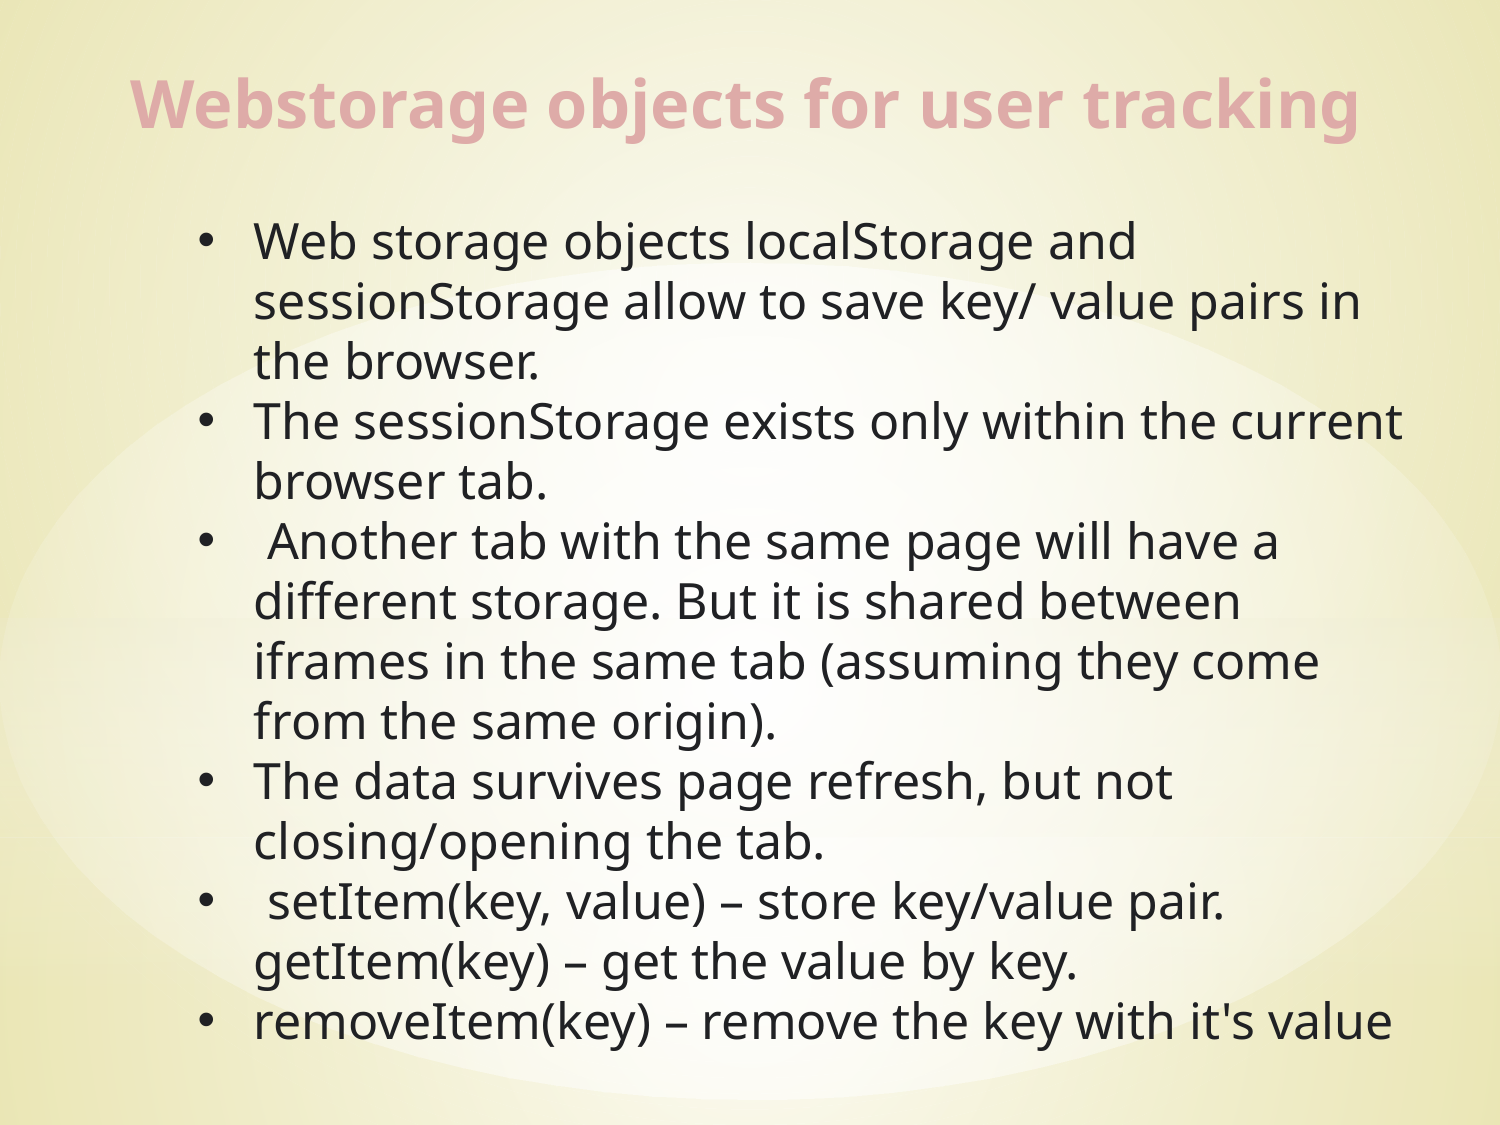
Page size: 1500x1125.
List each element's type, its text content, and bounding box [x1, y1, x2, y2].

text_box Web storage objects localStorage and sessionStorage allow to save key/ value pairs in the browser. The sessionStorage exists only within the current browser tab. Another tab with the same page will have a different storage. But it is shared between iframes in the same tab (assuming they come from the same origin). The data survives page refresh, but not closing/opening the tab. setItem(key, value) – store key/value pair. getItem(key) – get the value by key. removeItem(key) – remove the key with it's value [182, 201, 1435, 1057]
text_box Webstorage objects for user tracking [100, 54, 1436, 220]
